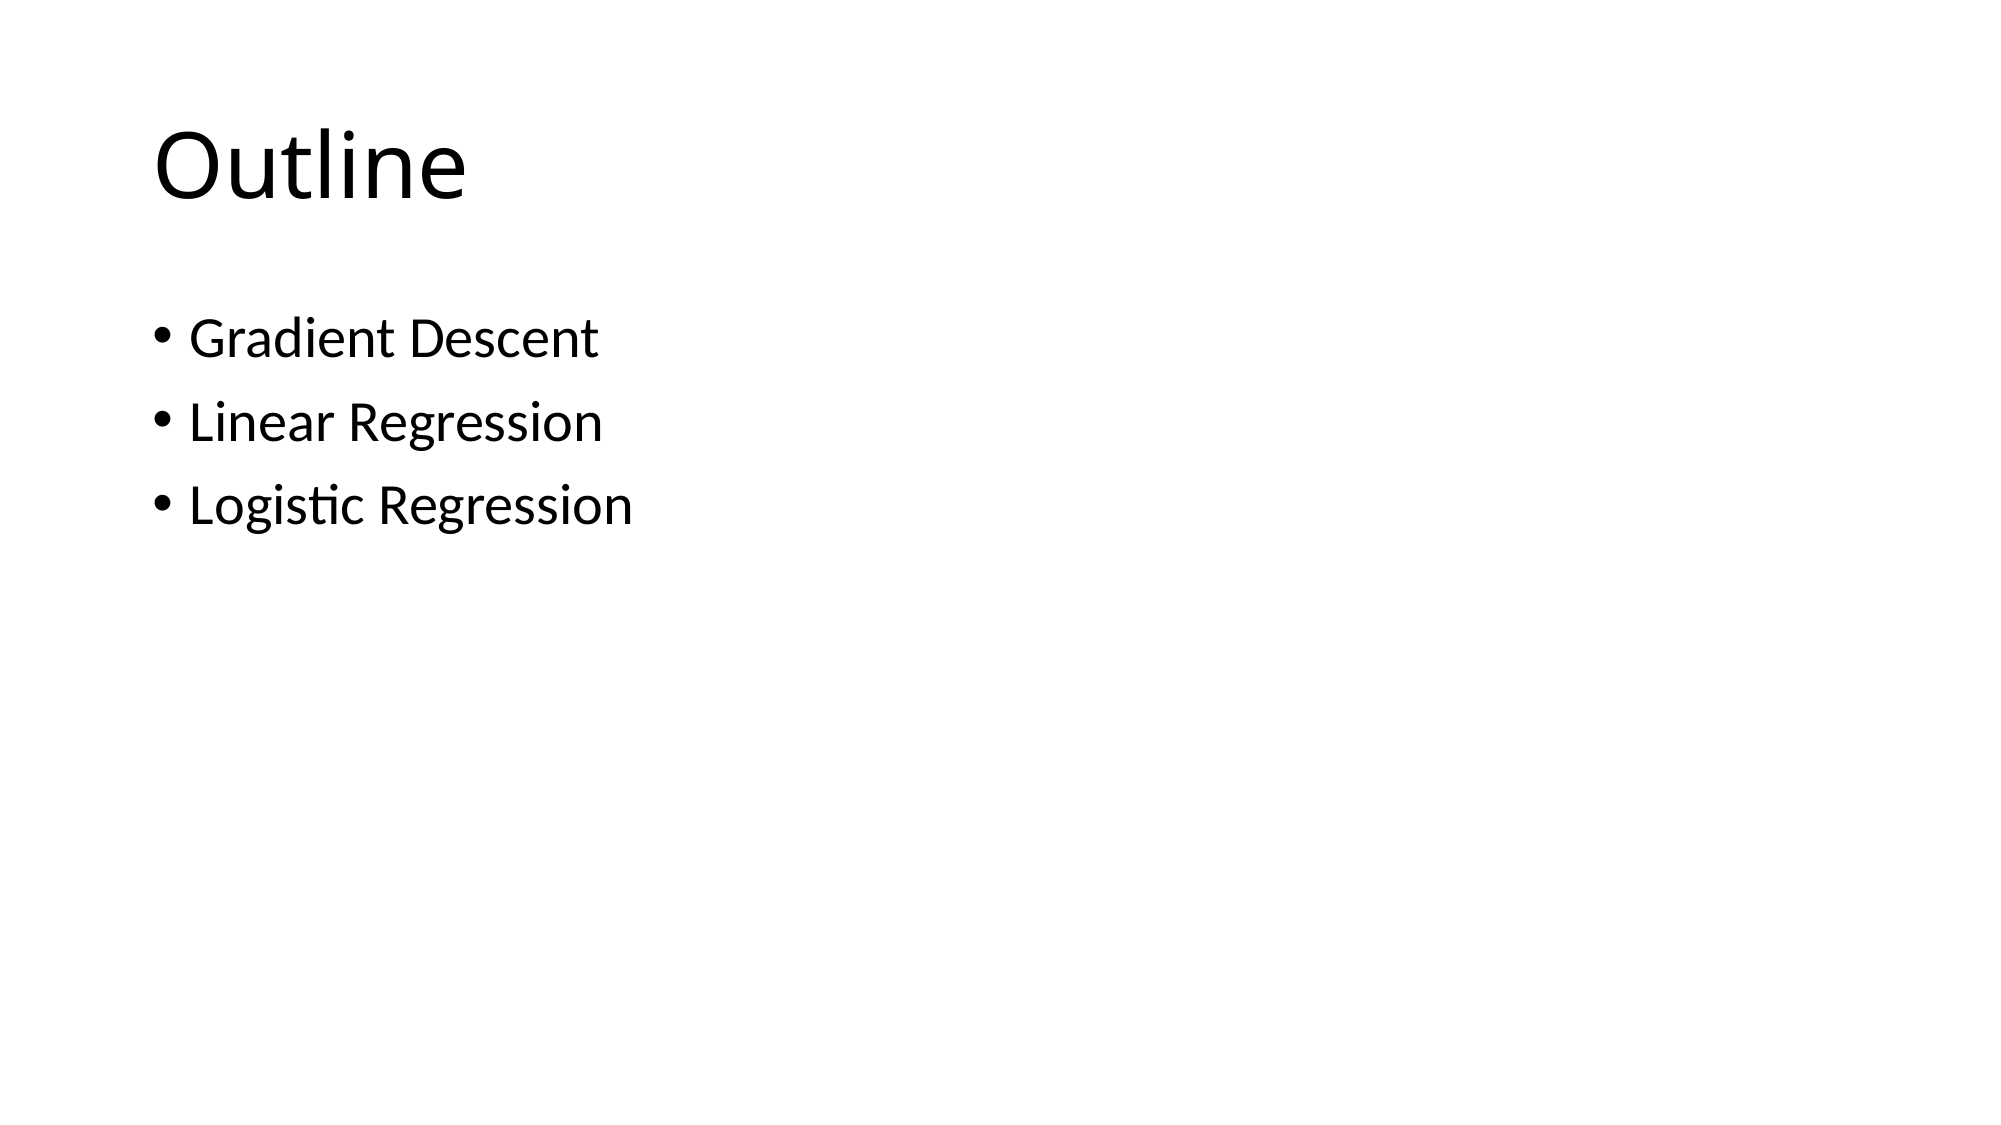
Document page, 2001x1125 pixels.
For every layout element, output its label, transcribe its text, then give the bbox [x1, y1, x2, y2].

list Gradient Descent Linear Regression Logistic Regression [137, 299, 1863, 1014]
title Outline [137, 59, 1863, 278]
